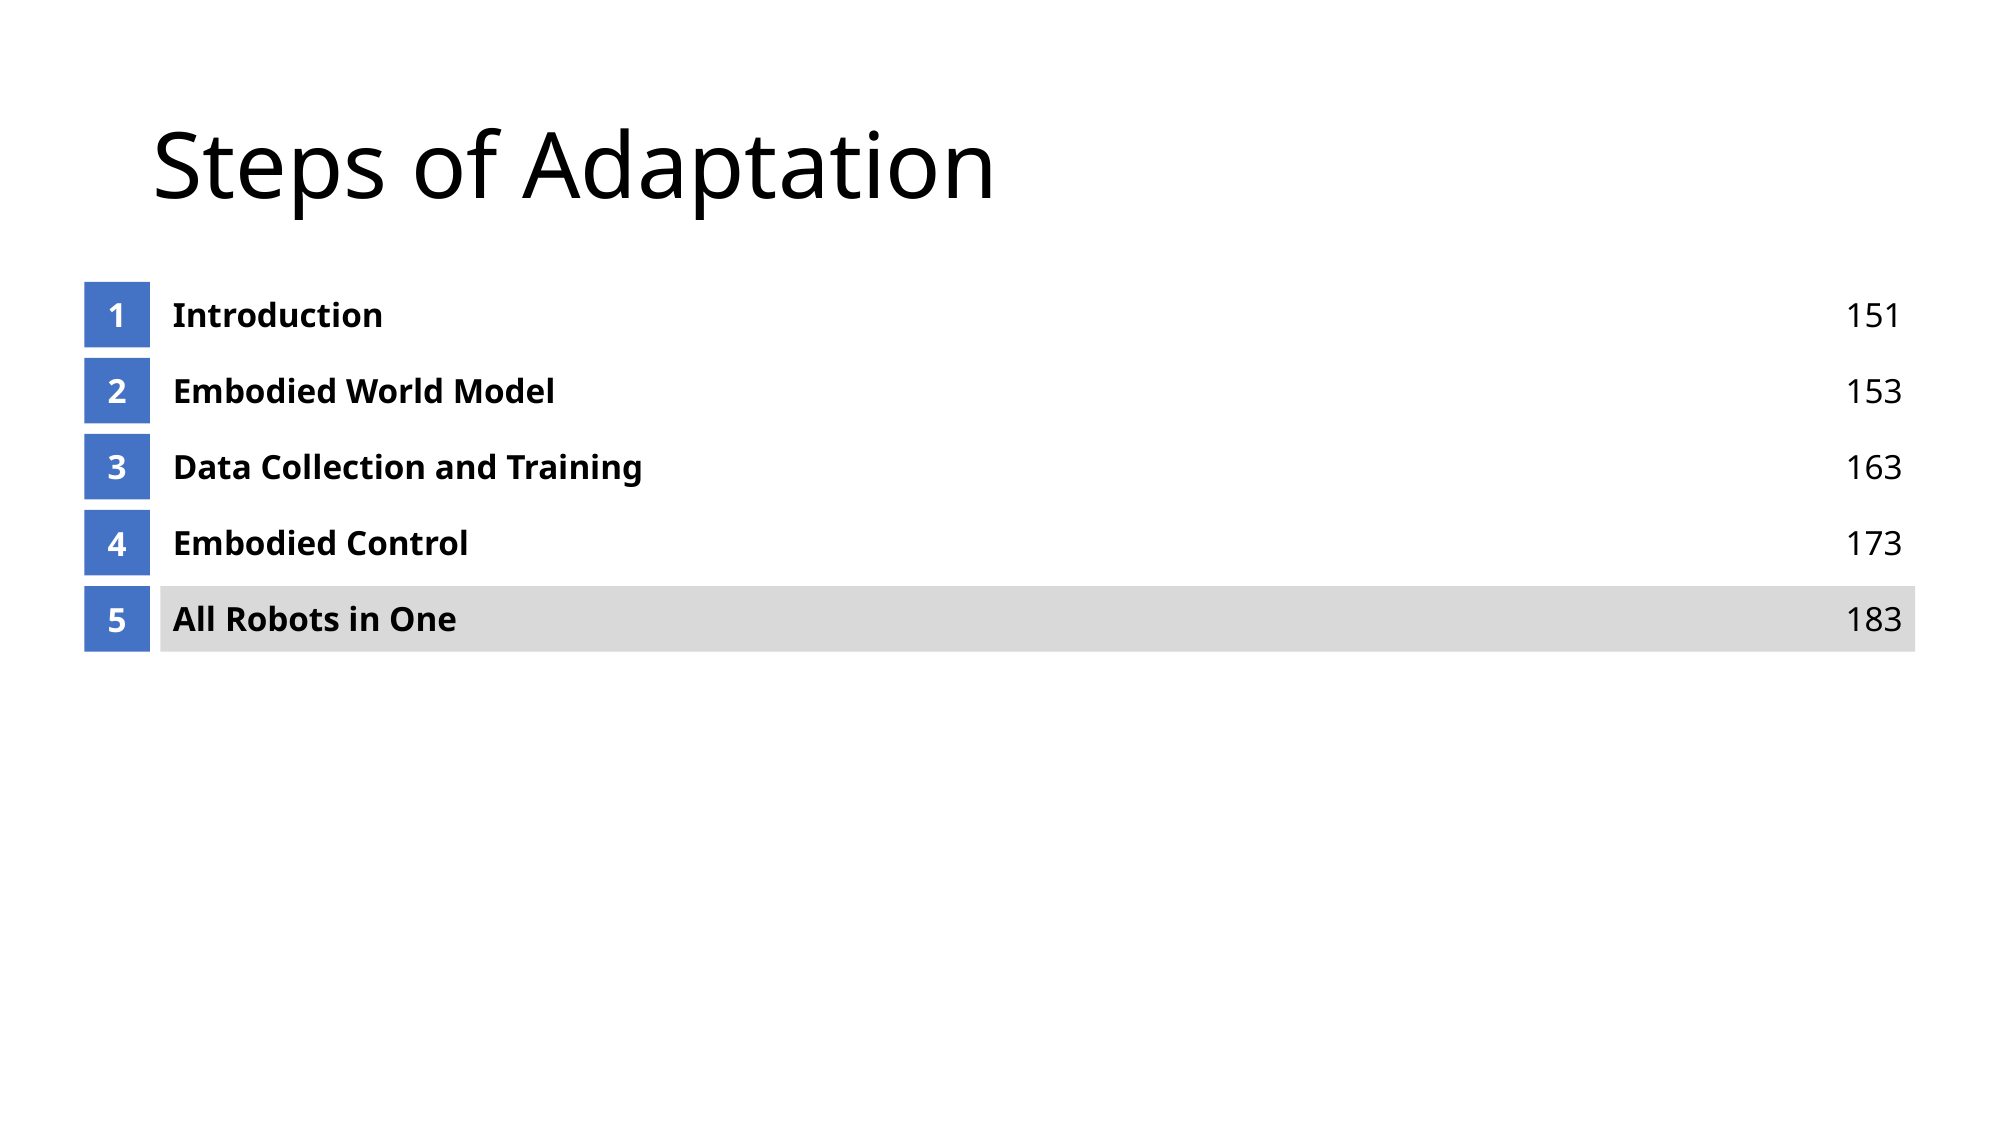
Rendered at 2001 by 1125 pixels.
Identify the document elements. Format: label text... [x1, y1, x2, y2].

text_box 153 [1884, 357, 1904, 424]
text_box [706, 585, 1884, 653]
text_box 3 [83, 433, 151, 500]
text_box All Robots in One [159, 585, 706, 653]
text_box 4 [83, 509, 151, 577]
title Steps of Adaptation [137, 59, 1863, 278]
text_box 173 [1884, 509, 1904, 577]
text_box [1904, 585, 1916, 653]
text_box Embodied Control [159, 509, 706, 577]
text_box 1 [83, 281, 151, 348]
text_box 2 [83, 357, 151, 424]
text_box 183 [1884, 585, 1904, 653]
text_box Embodied World Model [159, 357, 706, 424]
text_box Data Collection and Training [159, 433, 706, 500]
text_box 163 [1884, 433, 1904, 500]
text_box 5 [83, 585, 151, 653]
text_box 151 [1884, 281, 1904, 348]
text_box Introduction [159, 281, 706, 348]
